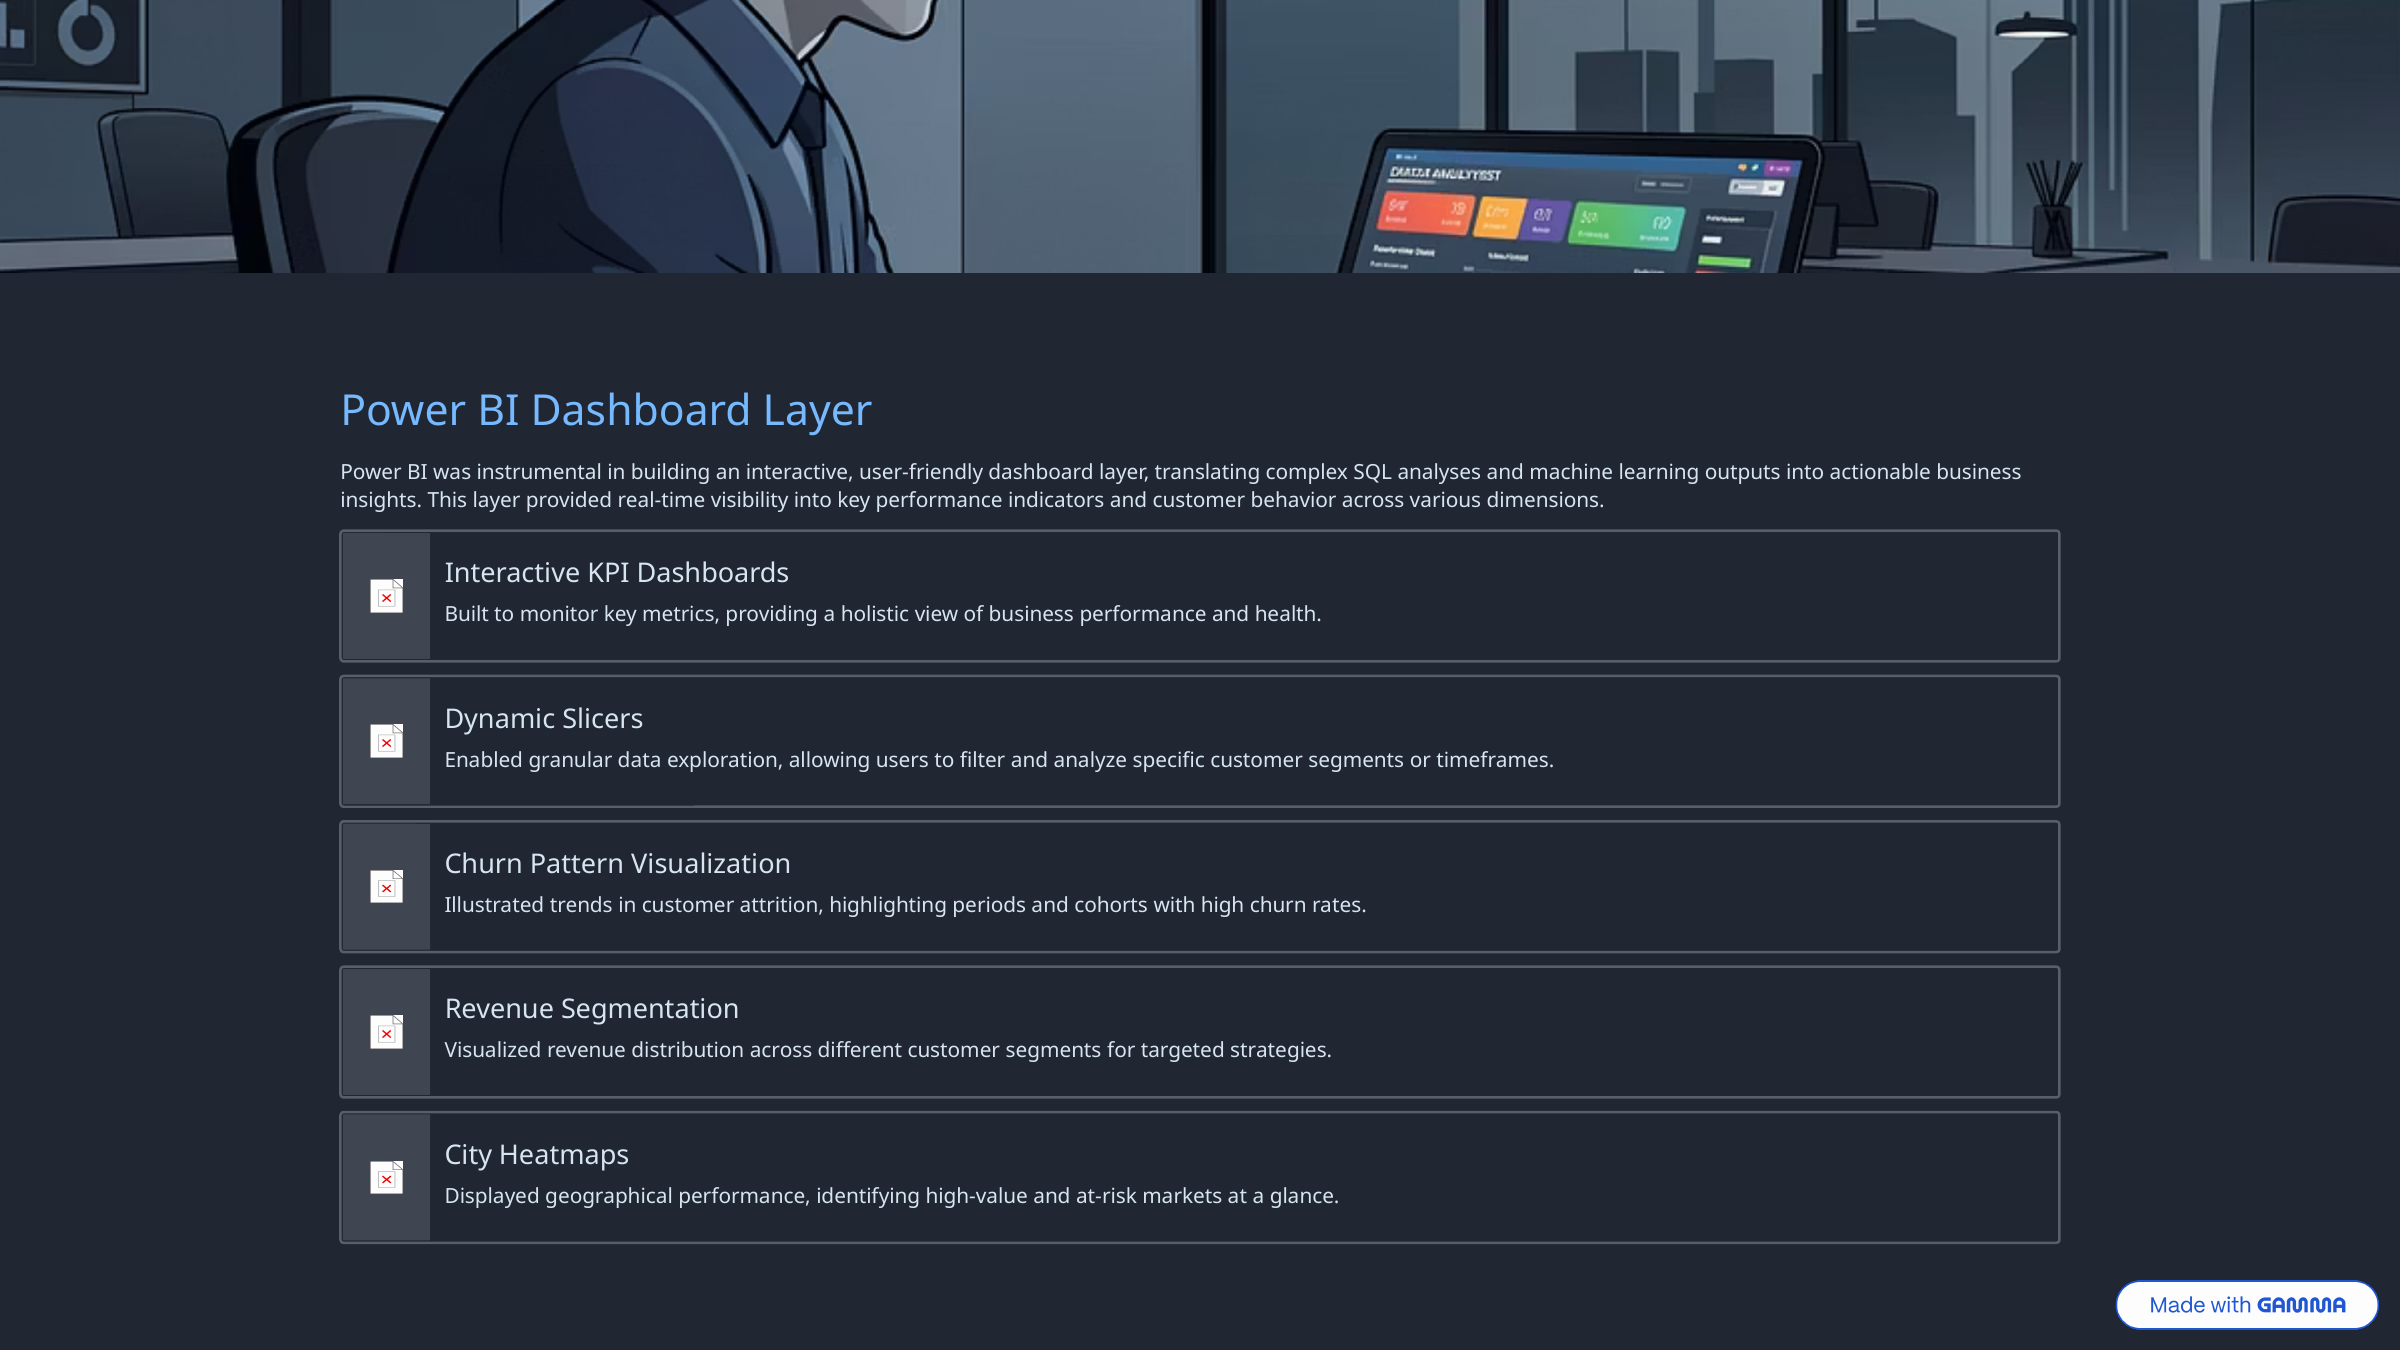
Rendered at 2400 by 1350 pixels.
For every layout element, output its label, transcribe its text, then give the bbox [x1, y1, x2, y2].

text_box Visualized revenue distribution across different customer segments for targeted strategies. [444, 1033, 2036, 1063]
text_box [340, 966, 2060, 1098]
text_box [340, 530, 2060, 662]
text_box Power BI Dashboard Layer [340, 379, 881, 435]
text_box Enabled granular data exploration, allowing users to filter and analyze specific customer segments or timeframes. [444, 743, 2036, 773]
text_box Displayed geographical performance, identifying high-value and at-risk markets at a glance. [444, 1179, 2036, 1209]
picture [370, 1015, 403, 1049]
text_box Illustrated trends in customer attrition, highlighting periods and cohorts with high churn rates. [444, 888, 2036, 918]
text_box Churn Pattern Visualization [444, 845, 804, 880]
picture [370, 870, 403, 903]
text_box [340, 675, 2060, 807]
picture [370, 1161, 403, 1194]
picture [2106, 1271, 2389, 1339]
text_box [342, 823, 431, 950]
text_box Built to monitor key metrics, providing a holistic view of business performance and health. [444, 597, 2036, 627]
text_box Dynamic Slicers [444, 700, 718, 735]
text_box [340, 1112, 2060, 1243]
text_box Power BI was instrumental in building an interactive, user-friendly dashboard layer, translating complex SQL analyses and machine learning outputs into actionable business insights. This layer provided real-time visibility into key performance indicators and customer behavior across various dimensions. [340, 455, 2060, 515]
text_box [342, 969, 431, 1095]
picture [0, 0, 2400, 273]
text_box City Heatmaps [444, 1136, 718, 1171]
text_box [340, 821, 2060, 953]
text_box [342, 1114, 431, 1241]
picture [370, 579, 403, 613]
text_box [342, 678, 431, 805]
picture [370, 724, 403, 758]
text_box Interactive KPI Dashboards [444, 554, 795, 589]
text_box Revenue Segmentation [444, 990, 741, 1025]
text_box [342, 532, 431, 659]
